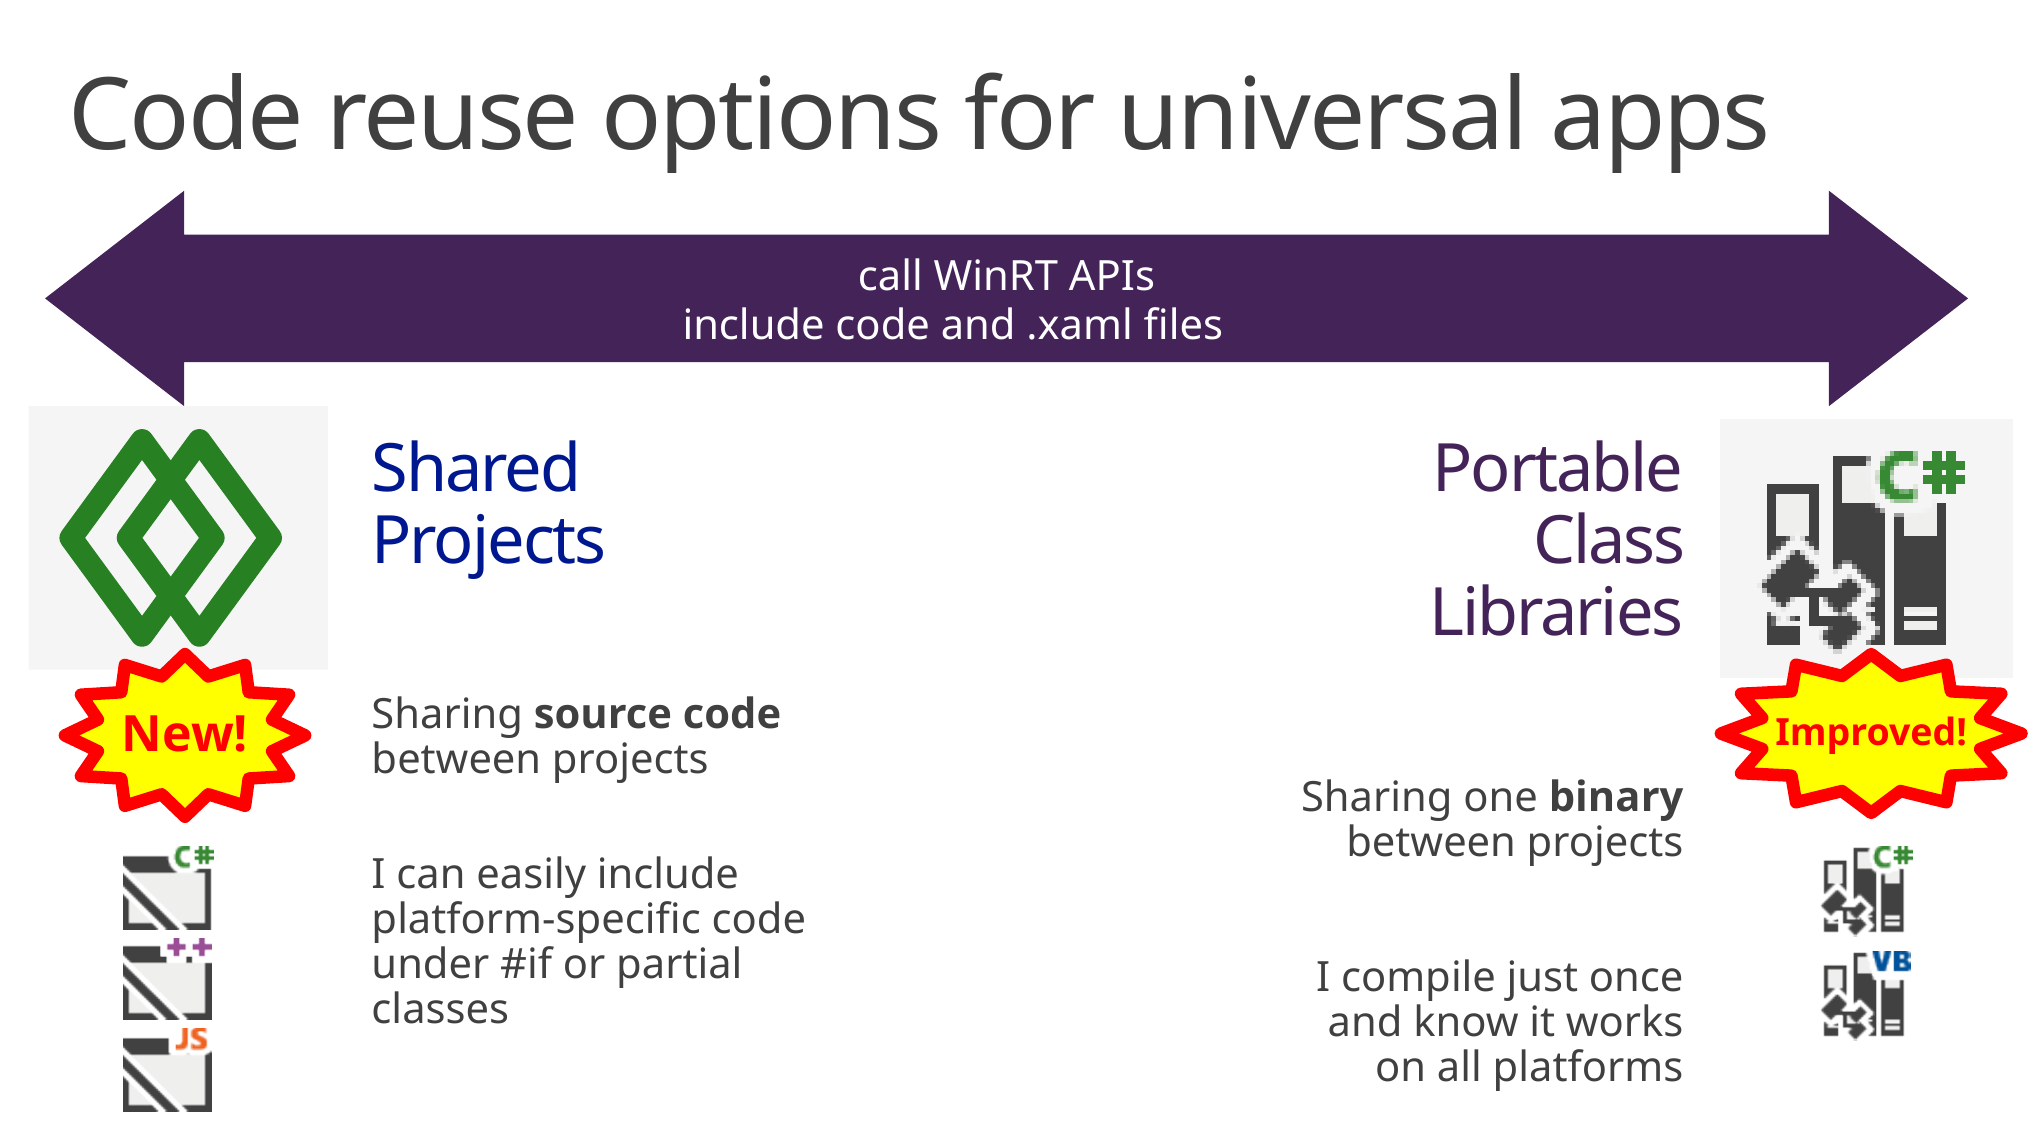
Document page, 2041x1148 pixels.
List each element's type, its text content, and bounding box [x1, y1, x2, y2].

text_box call WinRT APIs include code and .xaml files [44, 199, 1969, 407]
text_box Shared Projects Sharing source code between projects I can easily include platform-specific code under #if or partial classes [347, 419, 833, 1106]
picture [123, 1028, 212, 1113]
text_box Improved! [1720, 678, 2023, 814]
picture [1820, 846, 1913, 937]
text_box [28, 405, 329, 670]
picture [123, 938, 212, 1021]
title Portable Class Libraries Sharing one binary between projects I compile just once and know it works on all platforms [1244, 419, 1708, 1148]
picture [123, 846, 214, 931]
picture [1720, 418, 2013, 678]
text_box New! [64, 670, 306, 818]
picture [1820, 951, 1911, 1042]
text_box Code reuse options for universal apps [45, 48, 1996, 199]
